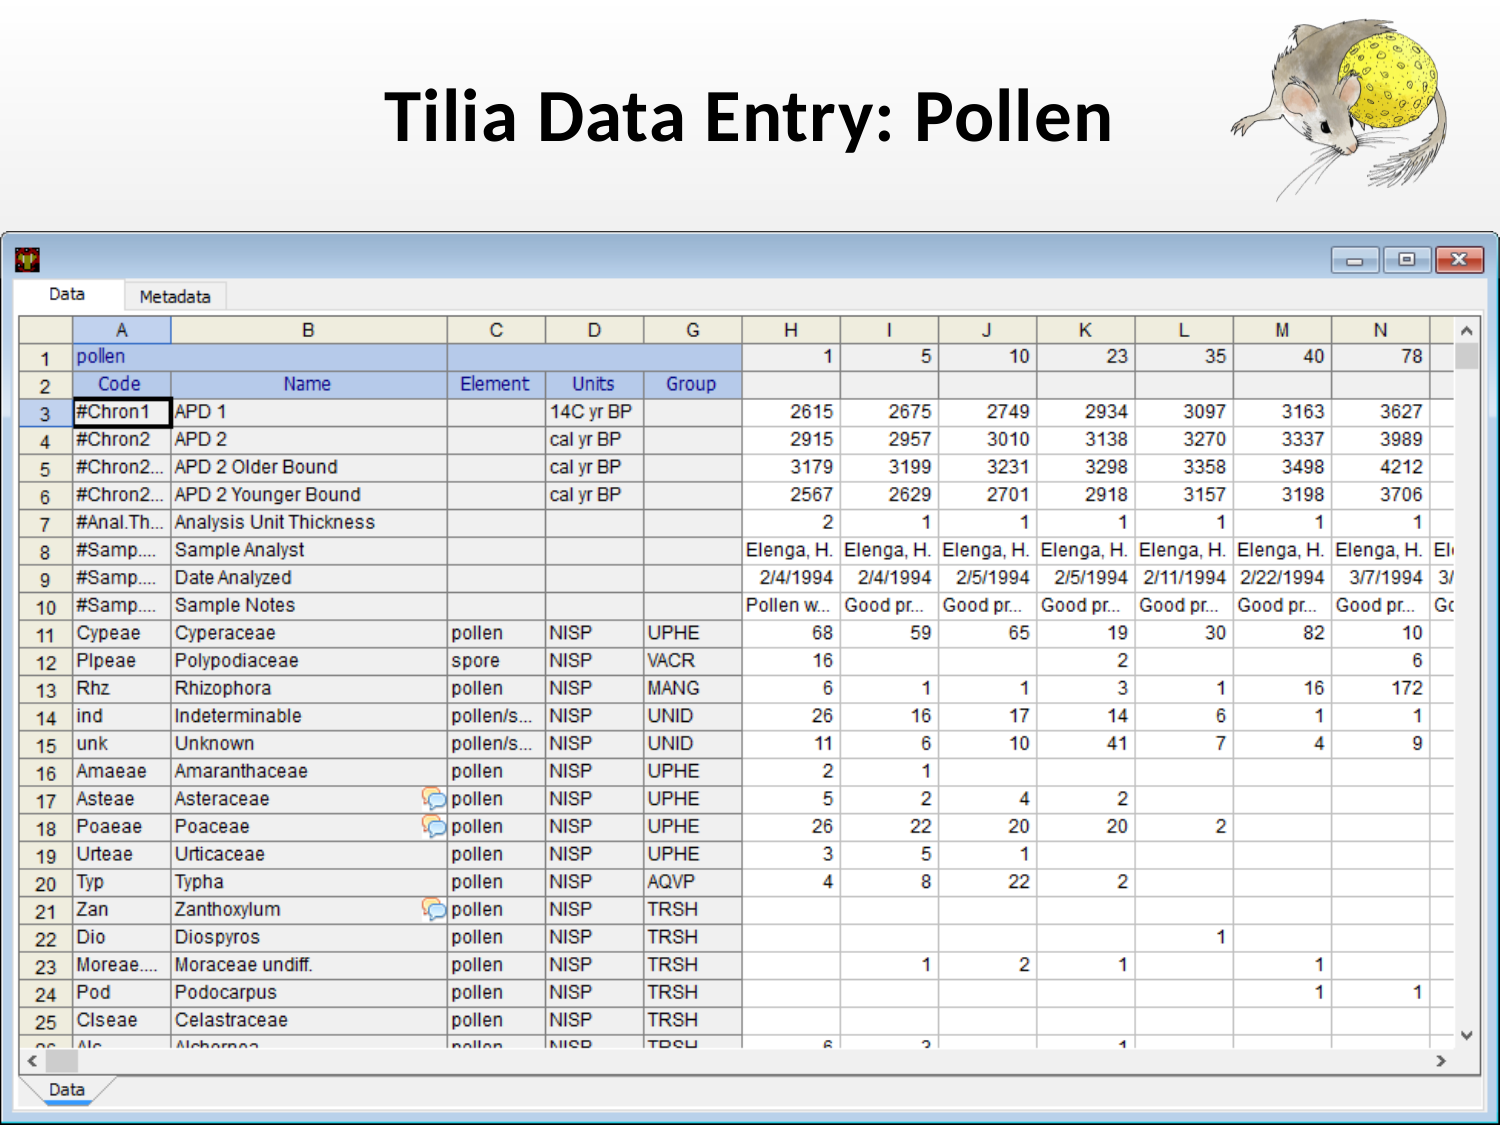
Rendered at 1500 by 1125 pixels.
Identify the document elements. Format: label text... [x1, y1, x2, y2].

picture [1199, 0, 1500, 224]
text_box Tilia Data Entry: Pollen [369, 58, 1130, 164]
picture [0, 231, 1500, 1125]
